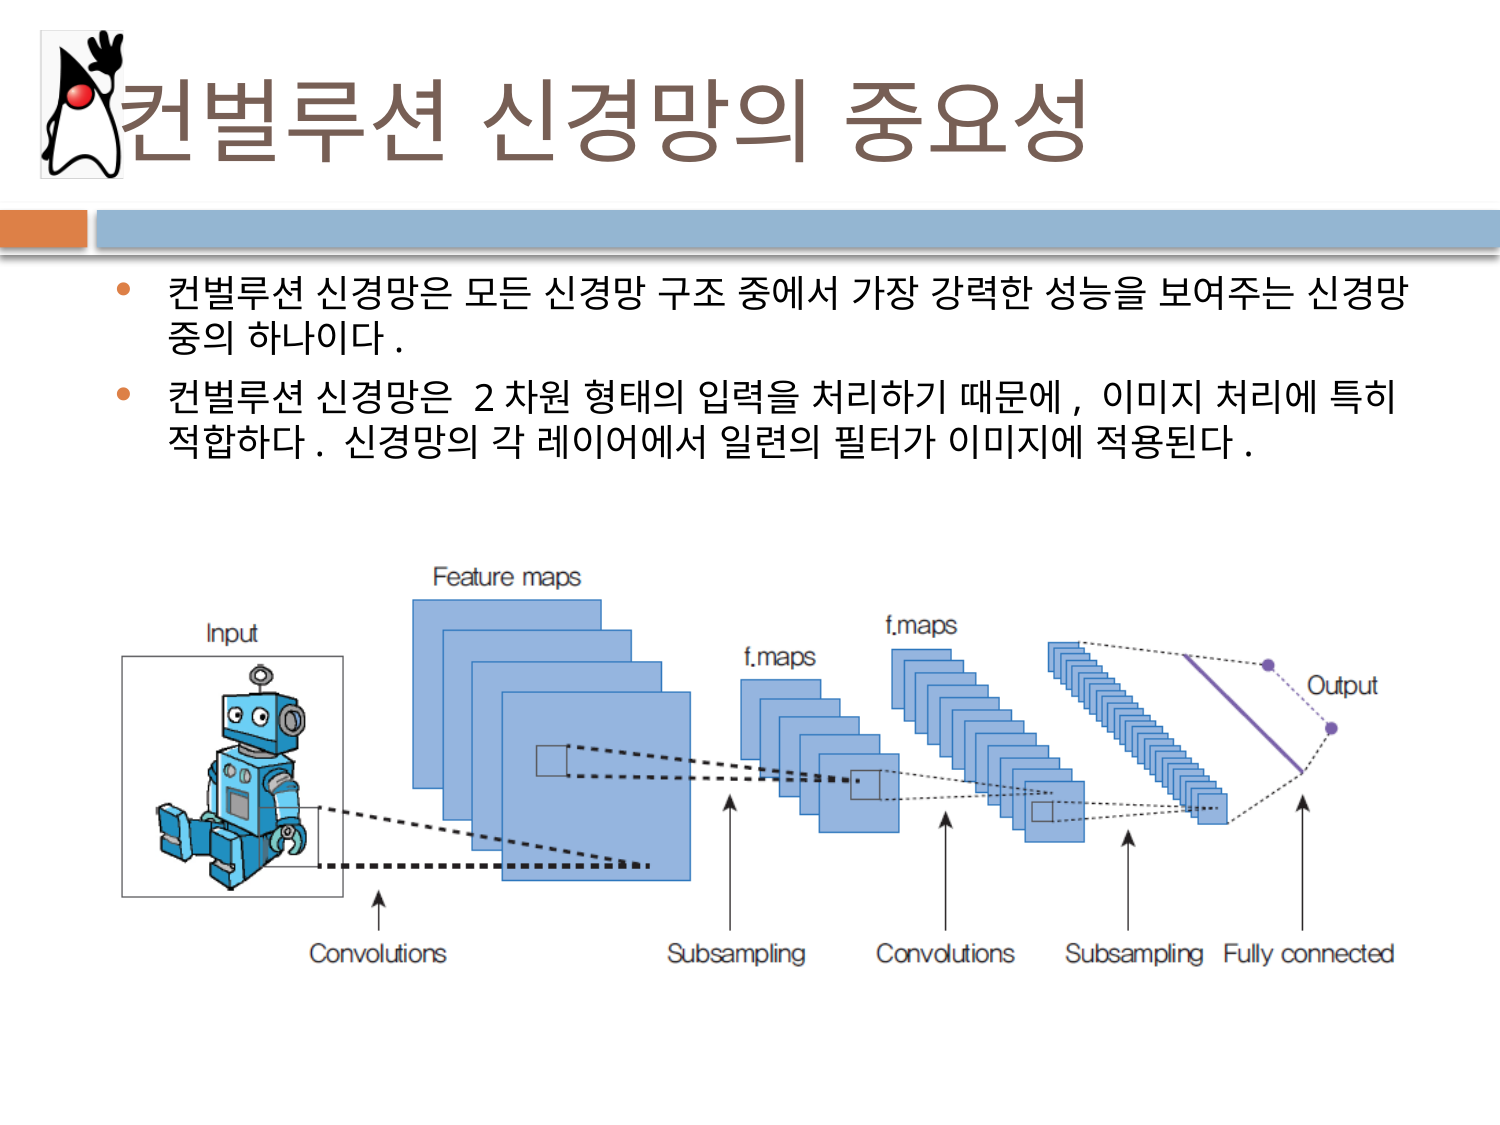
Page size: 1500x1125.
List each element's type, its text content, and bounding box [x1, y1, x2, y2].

title 컨벌루션 신경망의 중요성 [100, 37, 1438, 200]
list 컨벌루션 신경망은 모든 신경망 구조 중에서 가장 강력한 성능을 보여주는 신경망 중의 하나이다. 컨벌루션 신경망은 2차원 형태의 입력을 처리하기 때문에, 이미지 처리에 특히 적합하다. 신경망의 각 레이어에서 일련의 필터가 이미지에 적용된다. [100, 262, 1438, 1000]
picture [90, 550, 1410, 979]
picture [39, 30, 124, 179]
